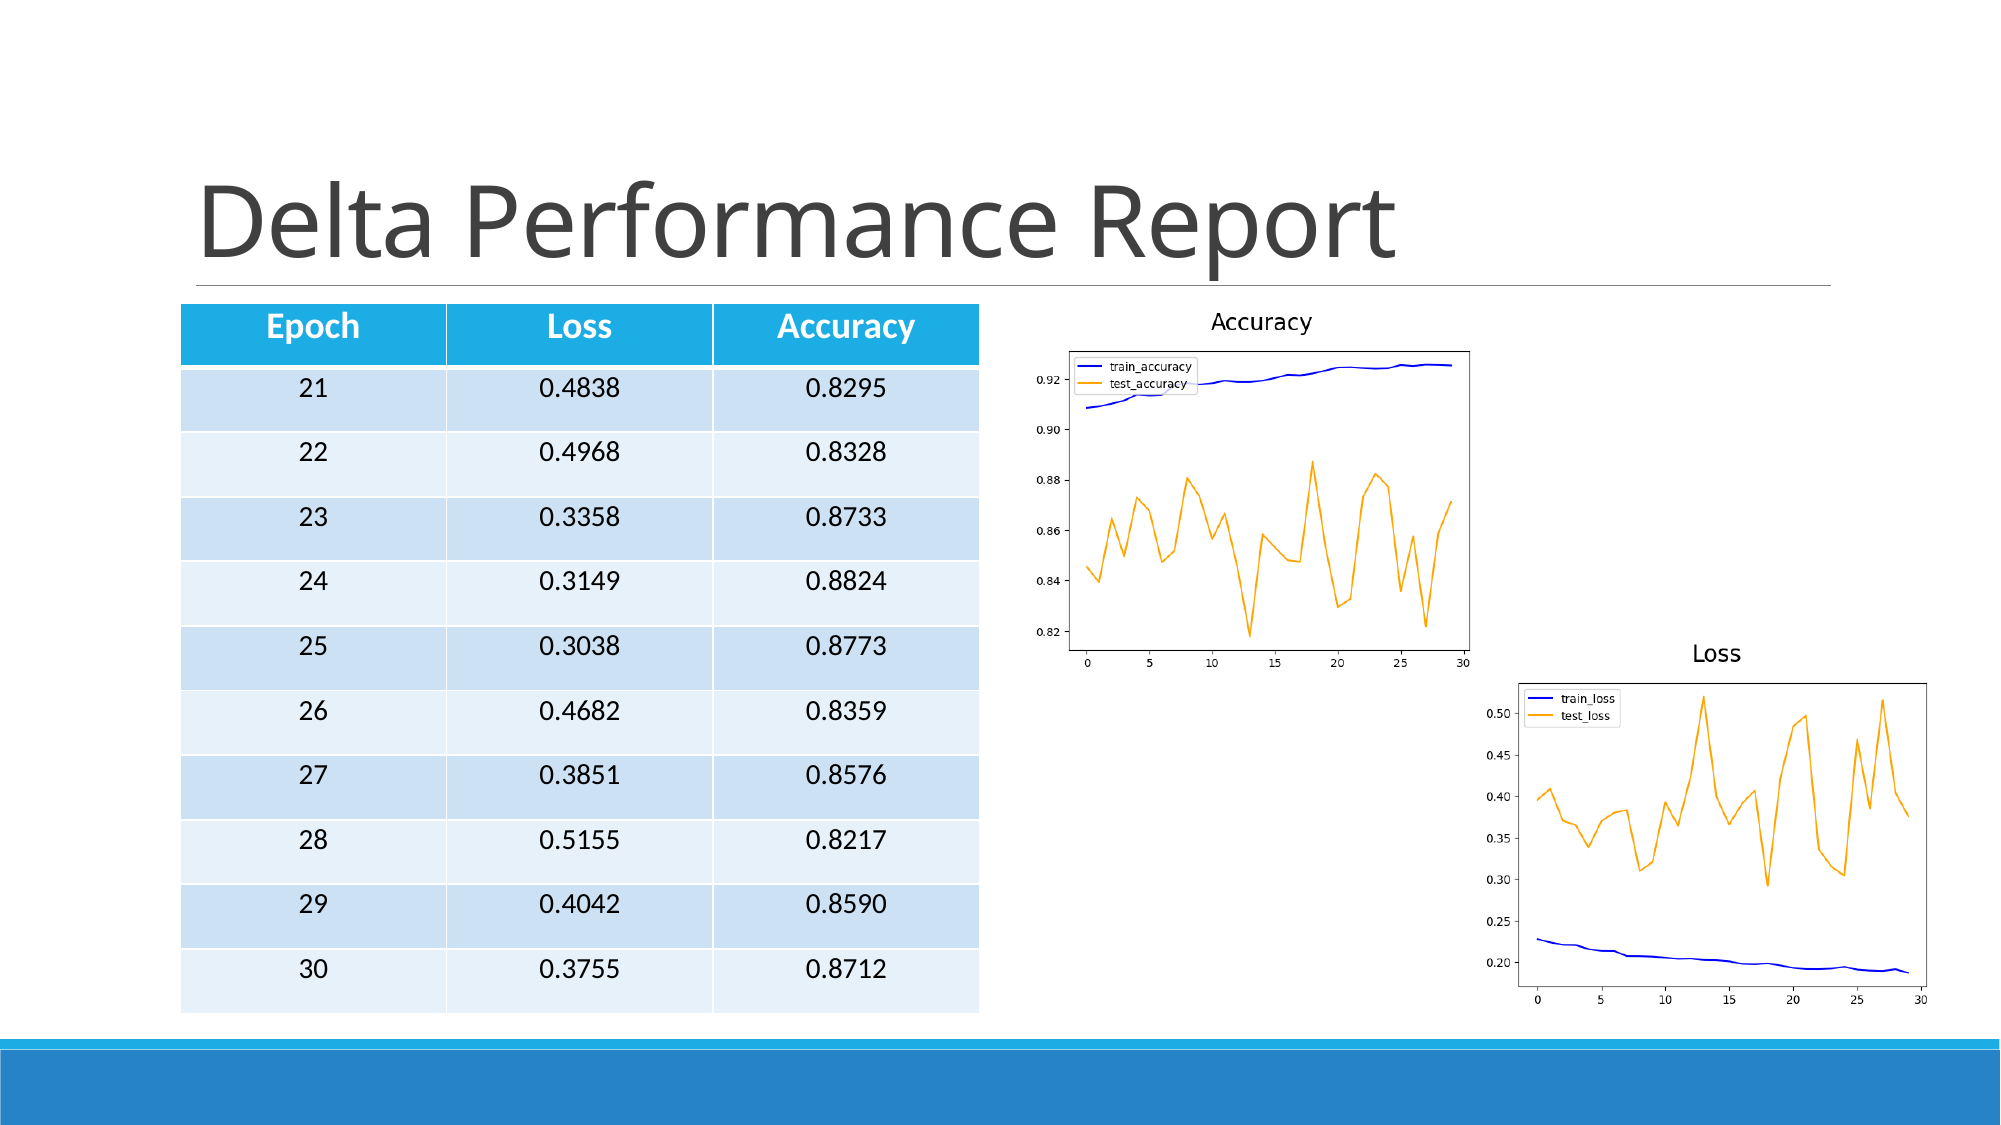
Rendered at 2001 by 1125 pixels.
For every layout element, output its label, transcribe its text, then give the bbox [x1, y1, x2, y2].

picture [1026, 304, 1936, 1014]
table_cell 0.8712 [714, 950, 979, 1013]
table_cell 30 [181, 950, 446, 1013]
table_header Loss [447, 304, 712, 365]
table_cell 28 [181, 821, 446, 883]
table_cell 21 [181, 370, 446, 431]
table_cell 0.3149 [447, 562, 712, 625]
table_cell 0.4968 [447, 433, 712, 496]
table_cell 0.8824 [714, 562, 979, 625]
table_cell 0.8773 [714, 627, 979, 690]
table_cell 27 [181, 756, 446, 819]
table_cell 25 [181, 627, 446, 690]
table_cell 0.3851 [447, 756, 712, 819]
table_cell 0.5155 [447, 821, 712, 883]
table_cell 29 [181, 885, 446, 948]
table_cell 0.8328 [714, 433, 979, 496]
table_cell 22 [181, 433, 446, 496]
table_cell 23 [181, 498, 446, 560]
table_cell 0.8590 [714, 885, 979, 948]
table_cell 24 [181, 562, 446, 625]
table_cell 0.8217 [714, 821, 979, 883]
table_header Accuracy [714, 304, 979, 365]
table_cell 0.8733 [714, 498, 979, 560]
table_cell 0.8295 [714, 370, 979, 431]
table_cell 0.4682 [447, 691, 712, 754]
table_cell 0.4838 [447, 370, 712, 431]
table_cell 0.8576 [714, 756, 979, 819]
title Delta Performance Report [180, 47, 1830, 285]
table_header Epoch [181, 304, 446, 365]
table_cell 0.3038 [447, 627, 712, 690]
table_cell 0.3755 [447, 950, 712, 1013]
table_cell 0.8359 [714, 691, 979, 754]
table_cell 0.3358 [447, 498, 712, 560]
table_cell 0.4042 [447, 885, 712, 948]
table_cell 26 [181, 691, 446, 754]
